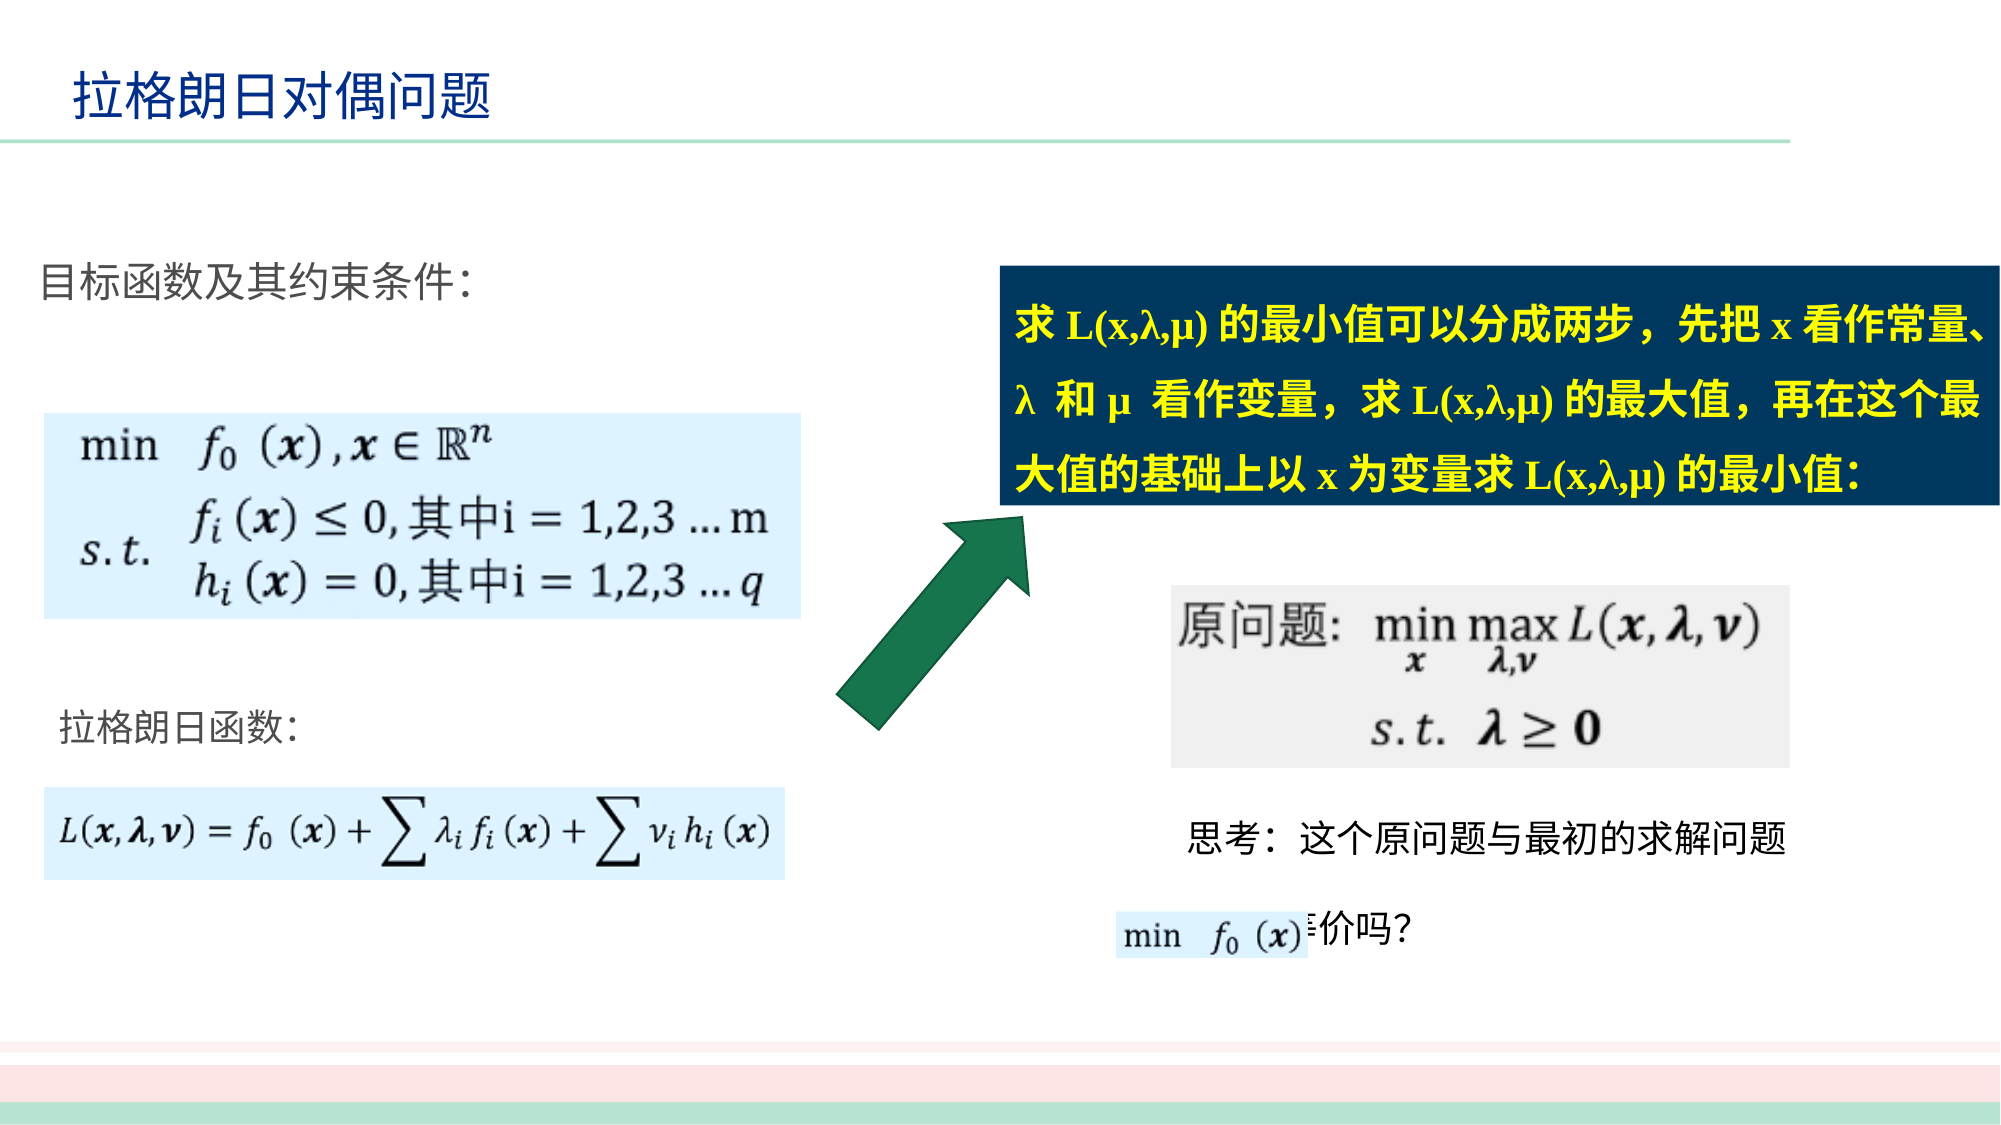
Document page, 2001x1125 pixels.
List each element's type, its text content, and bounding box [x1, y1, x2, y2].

text_box 目标函数及其约束条件： [22, 248, 513, 364]
text_box 求L(x,λ,μ)的最小值可以分成两步，先把x看作常量、λ 和μ 看作变量，求L(x,λ,μ)的最大值，再在这个最大值的基础上以x为变量求L(x,λ,μ)的最小值： [999, 265, 2000, 506]
title 拉格朗日对偶问题 [56, 61, 684, 200]
text_box 思考：这个原问题与最初的求解问题 等价吗？ [1171, 807, 1863, 957]
text_box 拉格朗日函数： [44, 696, 1044, 757]
text_box [835, 516, 1030, 732]
picture [0, 0, 2001, 1125]
